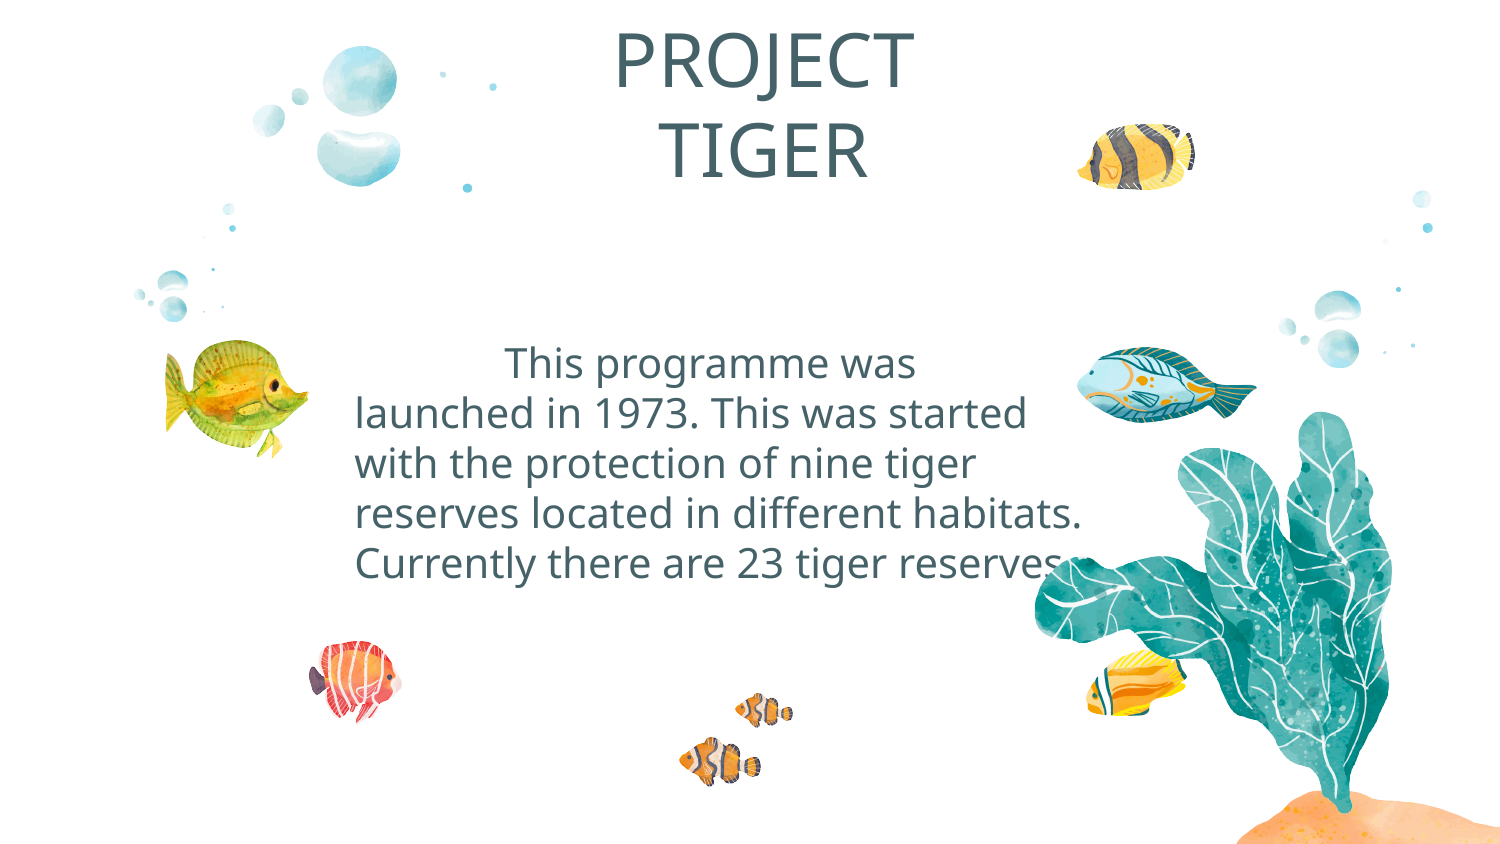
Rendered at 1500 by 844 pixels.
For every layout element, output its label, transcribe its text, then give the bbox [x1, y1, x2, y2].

picture [133, 203, 236, 323]
picture [679, 737, 761, 787]
picture [1077, 123, 1195, 191]
picture [1278, 189, 1433, 368]
picture [735, 693, 793, 729]
picture [154, 330, 320, 469]
picture [1008, 333, 1500, 844]
subtitle This programme was launched in 1973. This was started with the protection of nine tiger reserves located in different habitats. Currently there are 23 tiger reserves. [339, 321, 1101, 694]
picture [251, 45, 530, 235]
picture [309, 641, 402, 725]
title PROJECT TIGER [535, 106, 1032, 208]
